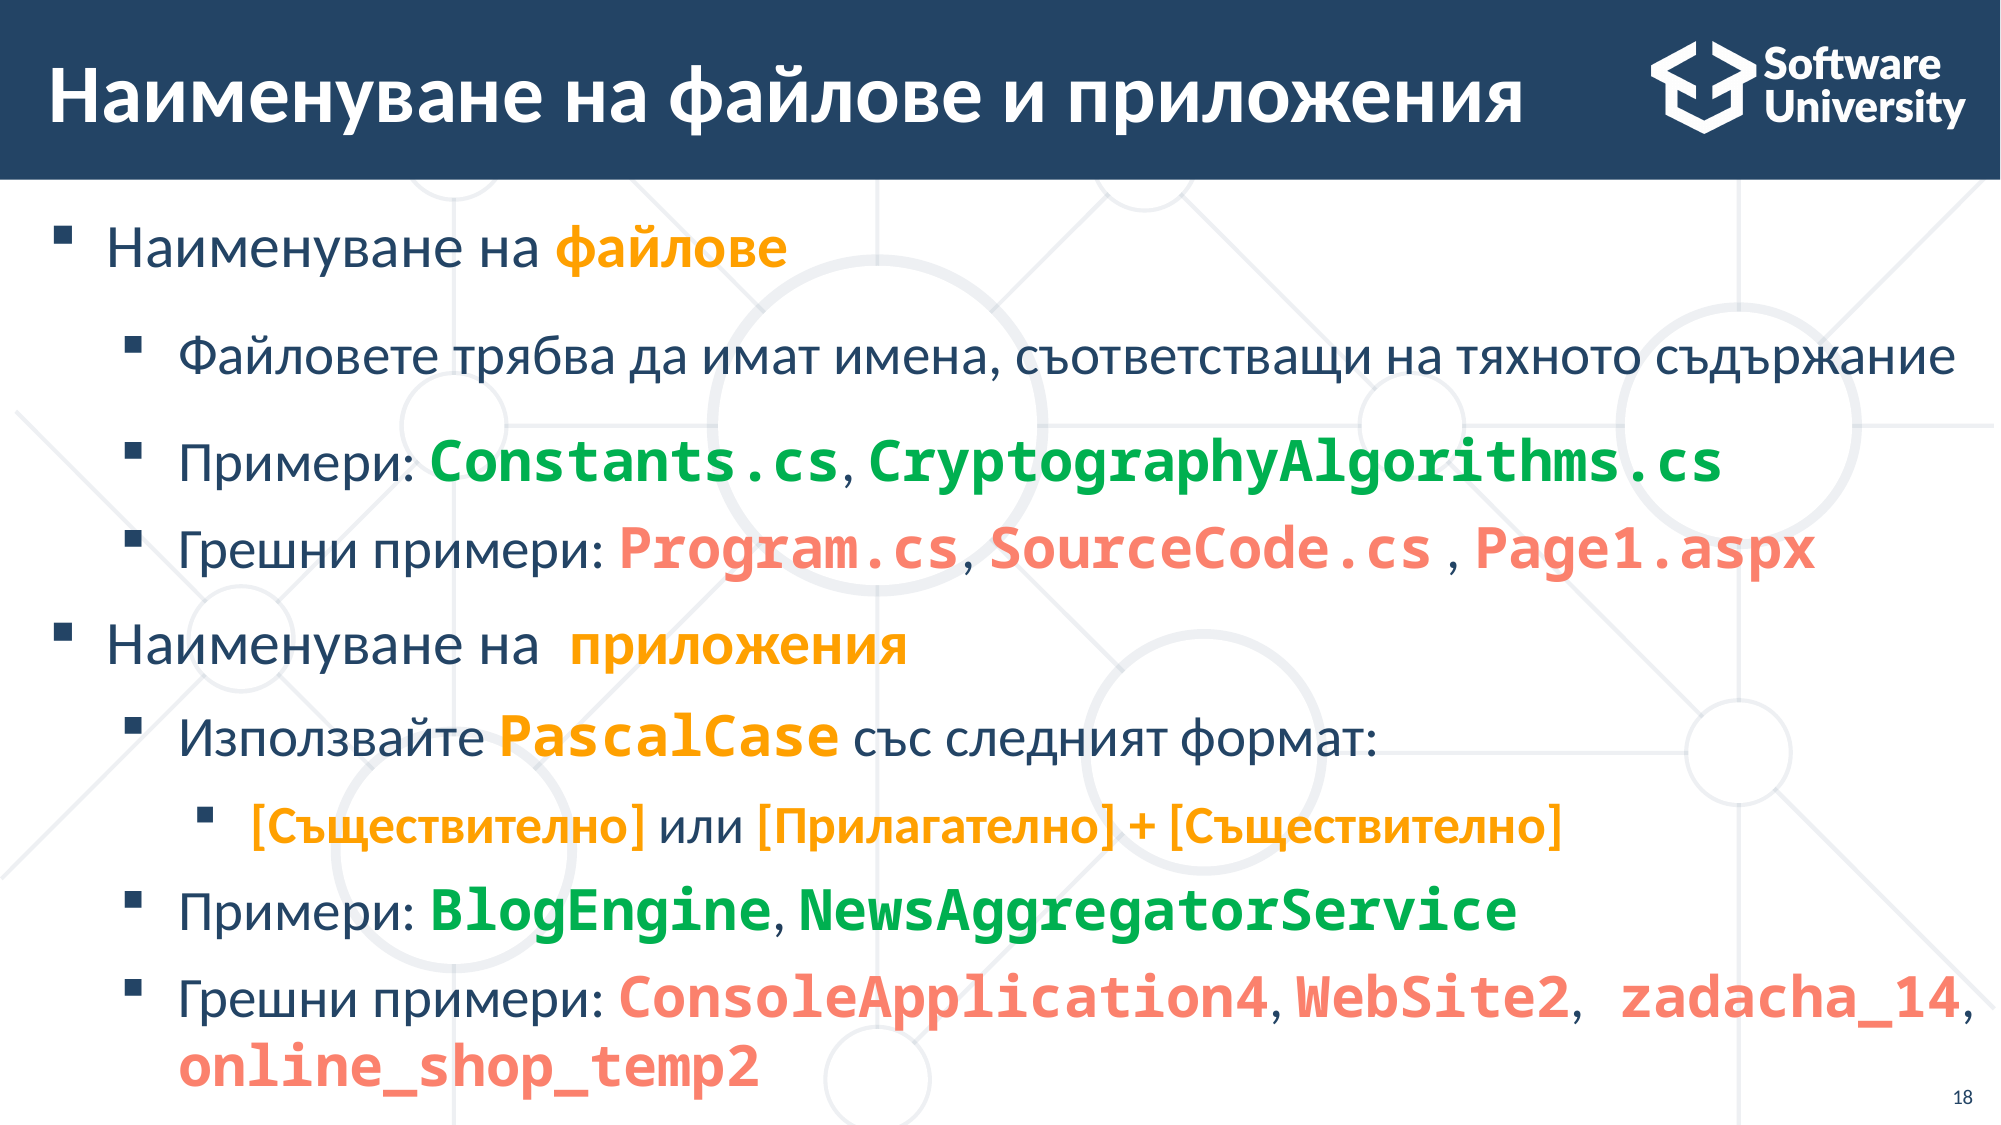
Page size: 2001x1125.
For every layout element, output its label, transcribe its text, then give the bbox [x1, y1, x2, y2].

list Наименуване на файлове Файловете трябва да имат имена, съответстващи на тяхното съдържание Примери: Constants.cs, CryptographyAlgorithms.cs Грешни примери: Program.cs, SourceCode.cs , Page1.aspx Наименуване на приложения Използвайте PascalCase със следният формат: [Съществително] или [Прилагателно] + [Съществително] Примери: BlogEngine, NewsAggregatorService Грешни примери: ConsoleApplication4, WebSite2, zadacha_14, online_shop_temp2 [31, 196, 2000, 1125]
picture [1651, 41, 1966, 134]
title Наименуване на файлове и приложения [31, 16, 1625, 162]
